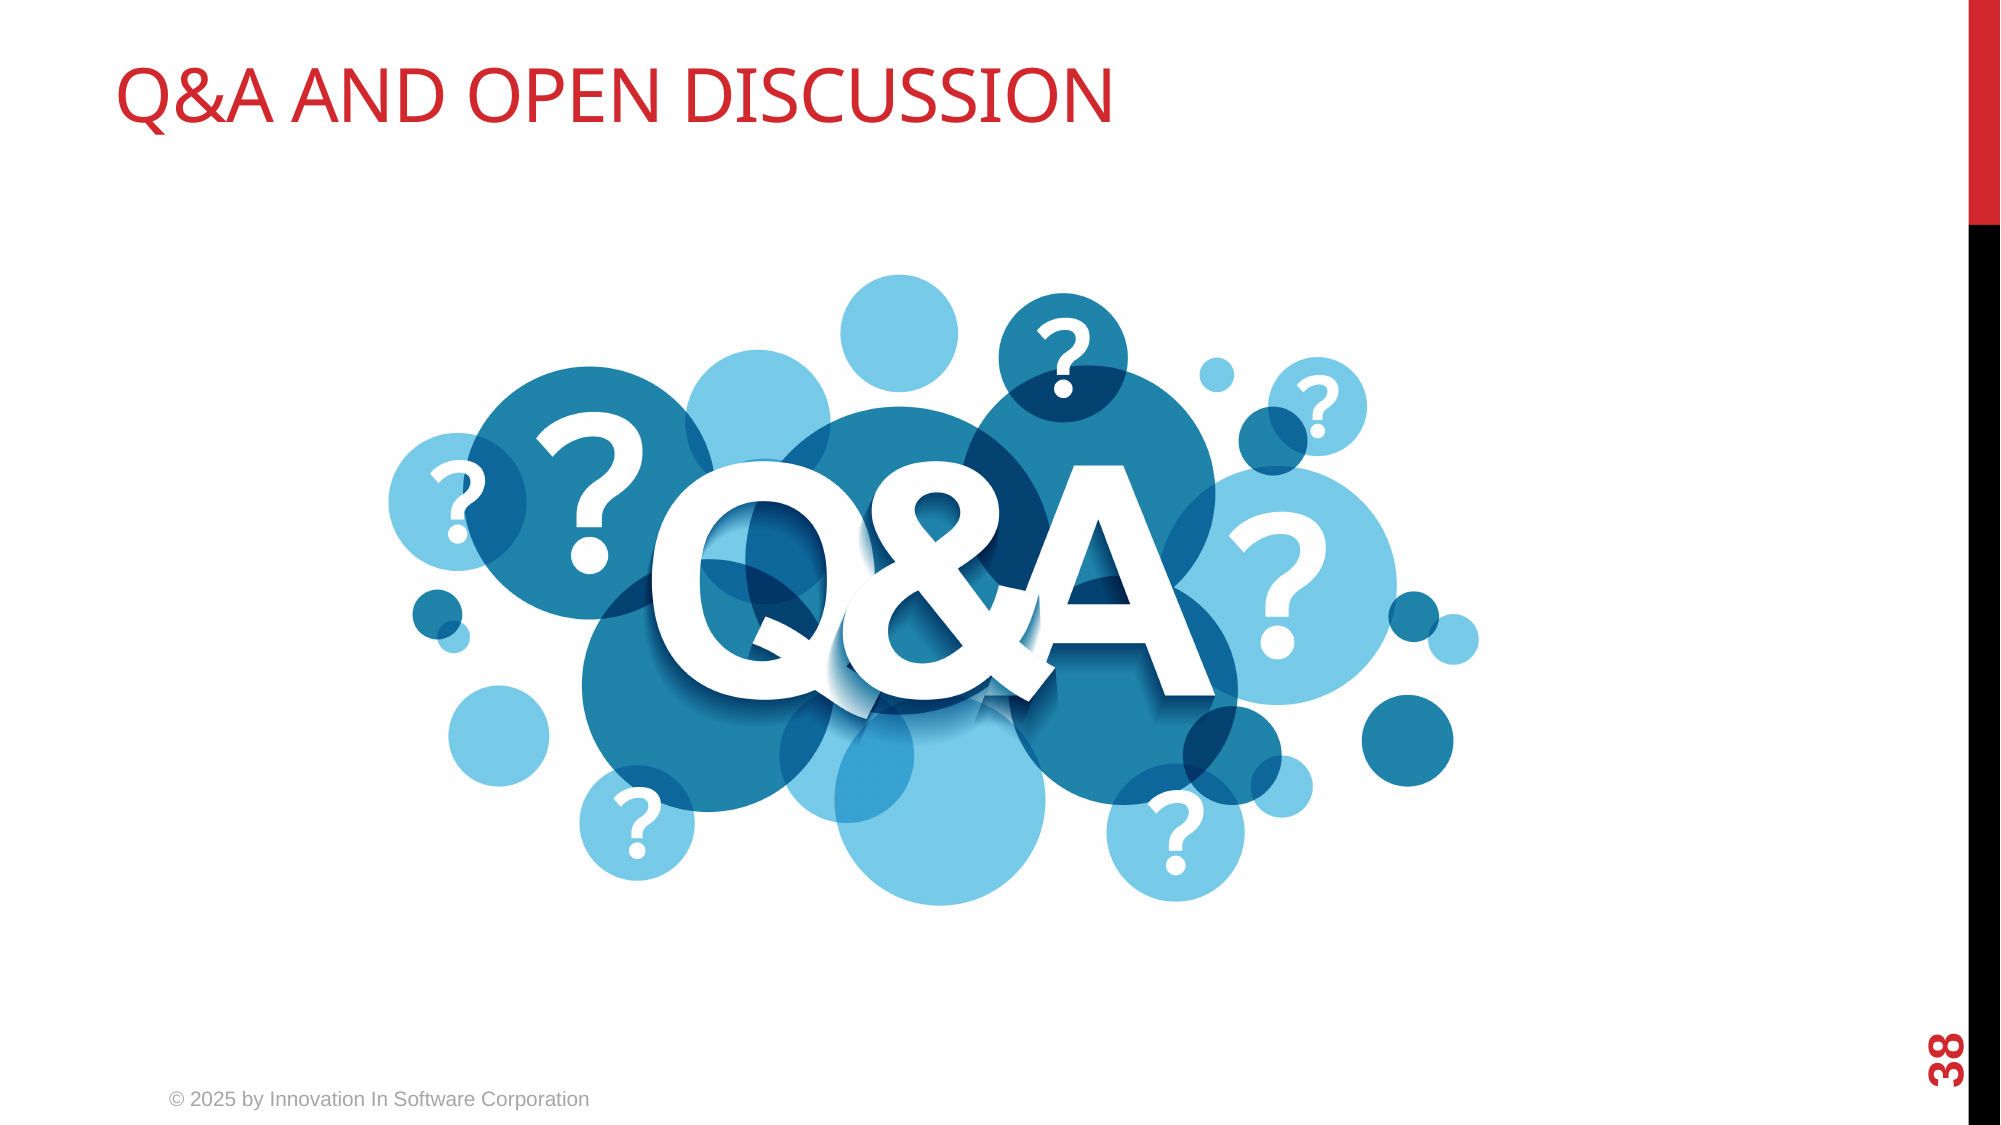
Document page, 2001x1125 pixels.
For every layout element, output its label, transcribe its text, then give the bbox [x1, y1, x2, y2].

slide_number 38 [1903, 887, 1984, 1104]
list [269, 175, 1597, 1006]
title Q&A and open discussion [99, 25, 1749, 145]
footer © 2025 by Innovation In Software Corporation [7, 1078, 758, 1125]
